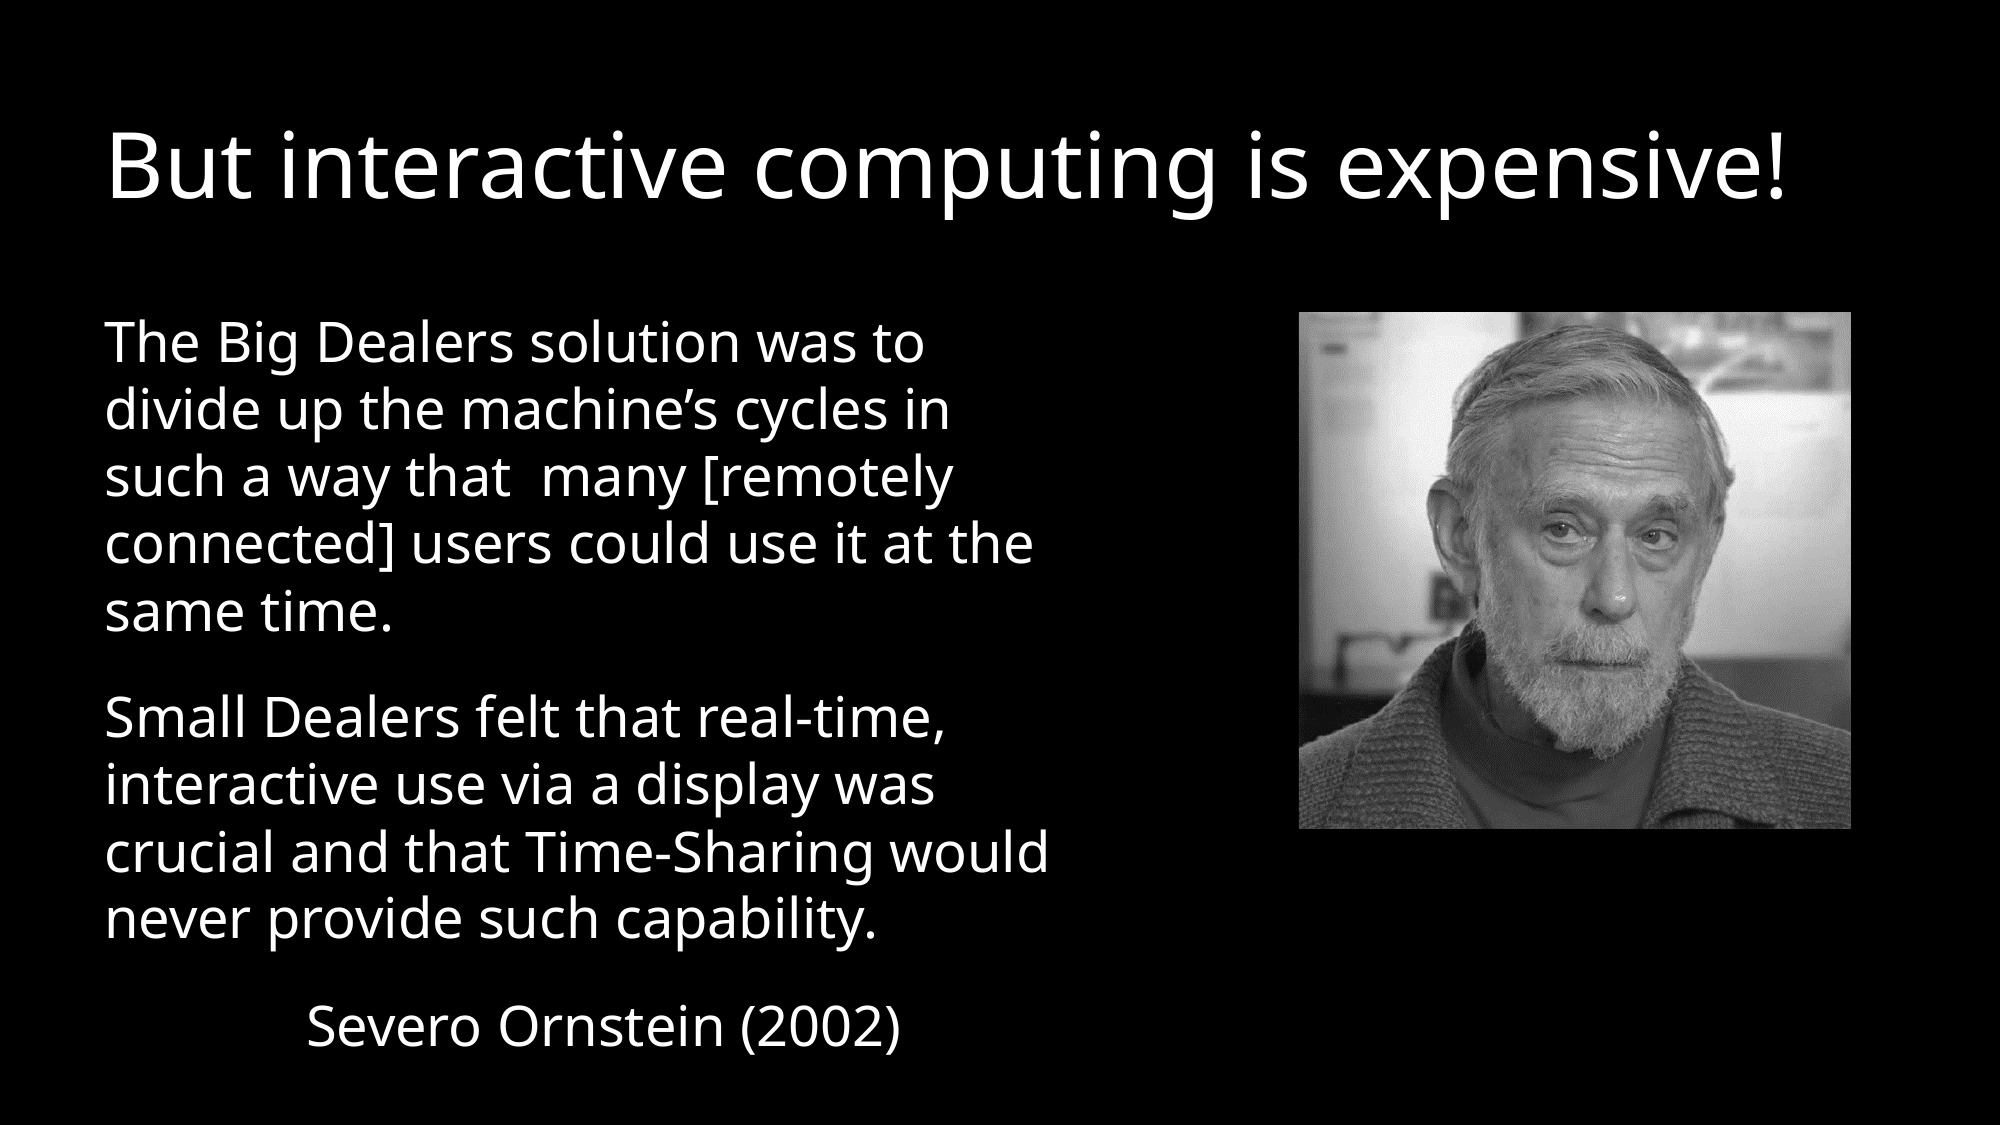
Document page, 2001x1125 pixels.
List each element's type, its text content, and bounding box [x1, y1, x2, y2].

list The Big Dealers solution was to divide up the machine’s cycles in such a way that many [remotely connected] users could use it at the same time. Small Dealers felt that real-time, interactive use via a display was crucial and that Time-Sharing would never provide such capability. Severo Ornstein (2002) [89, 299, 1103, 1066]
picture [1298, 312, 1851, 829]
title But interactive computing is expensive! [89, 59, 1815, 278]
